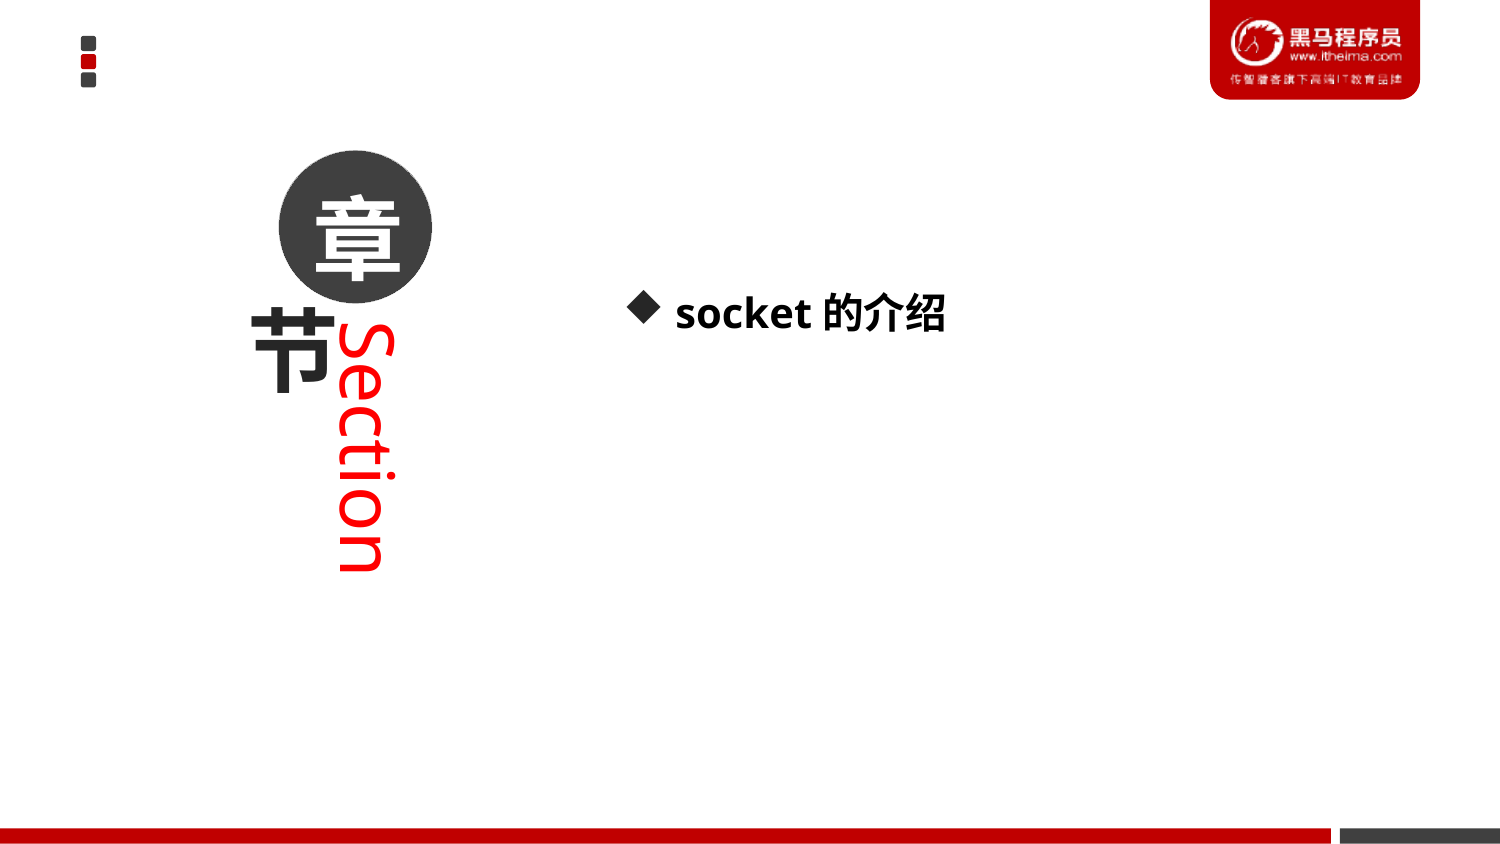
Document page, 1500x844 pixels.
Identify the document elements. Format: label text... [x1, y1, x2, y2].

text_box 节 [218, 288, 339, 410]
picture [1212, 8, 1421, 94]
text_box socket的介绍 [608, 229, 1317, 525]
text_box 章 [278, 150, 433, 304]
text_box Section [321, 314, 427, 749]
